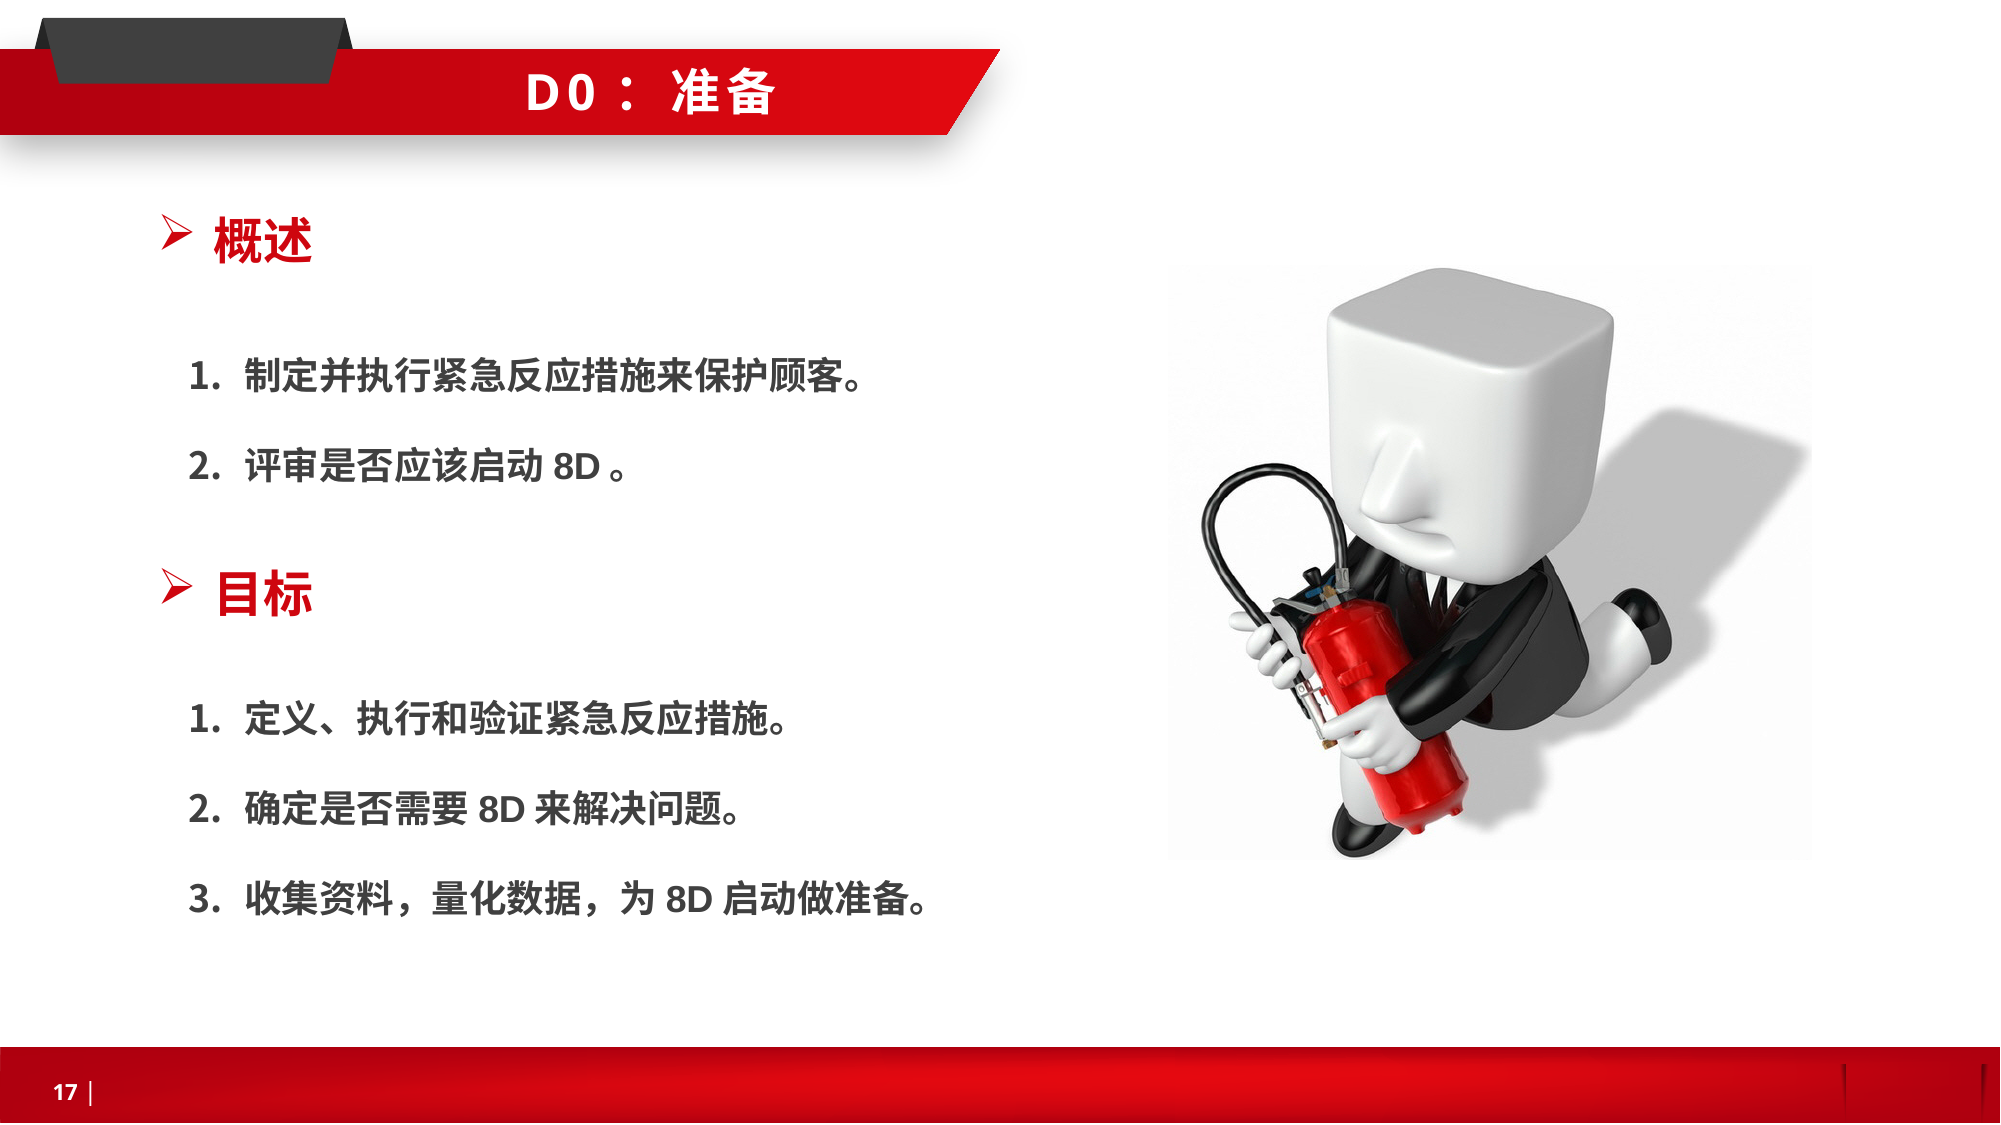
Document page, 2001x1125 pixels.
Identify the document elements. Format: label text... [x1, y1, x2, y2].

text_box 概述 [157, 209, 729, 270]
picture [1167, 264, 1813, 860]
text_box 目标 [157, 562, 729, 623]
picture [0, 1047, 2000, 1123]
list D0：准备 [524, 60, 789, 132]
text_box 制定并执行紧急反应措施来保护顾客。 评审是否应该启动8D。 [188, 306, 977, 487]
text_box 定义、执行和验证紧急反应措施。 确定是否需要8D来解决问题。 收集资料，量化数据，为8D启动做准备。 [188, 650, 977, 921]
